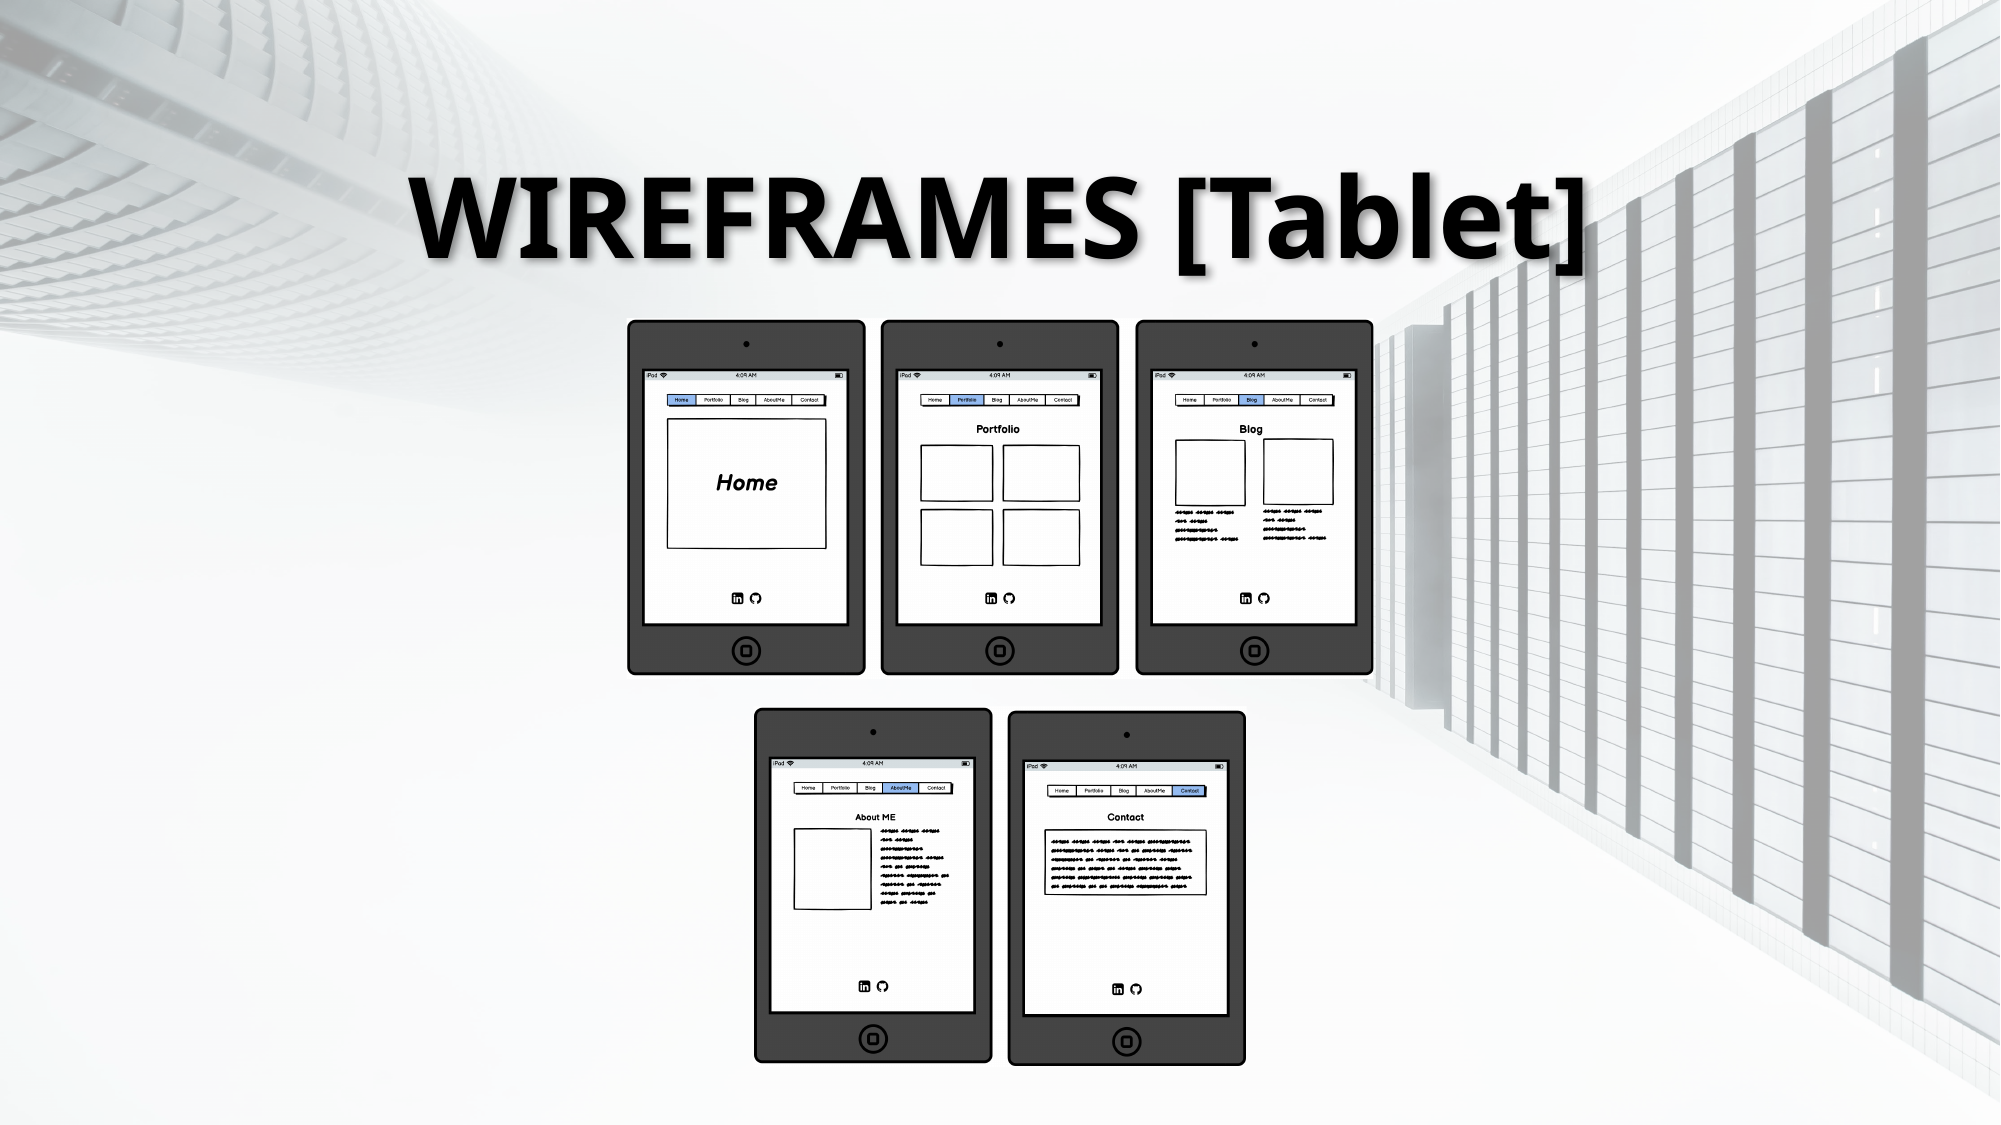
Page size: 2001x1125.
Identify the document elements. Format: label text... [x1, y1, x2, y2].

picture [753, 706, 1247, 1067]
picture [626, 318, 1374, 679]
text_box WIREFRAMES [Tablet] [393, 138, 1607, 289]
